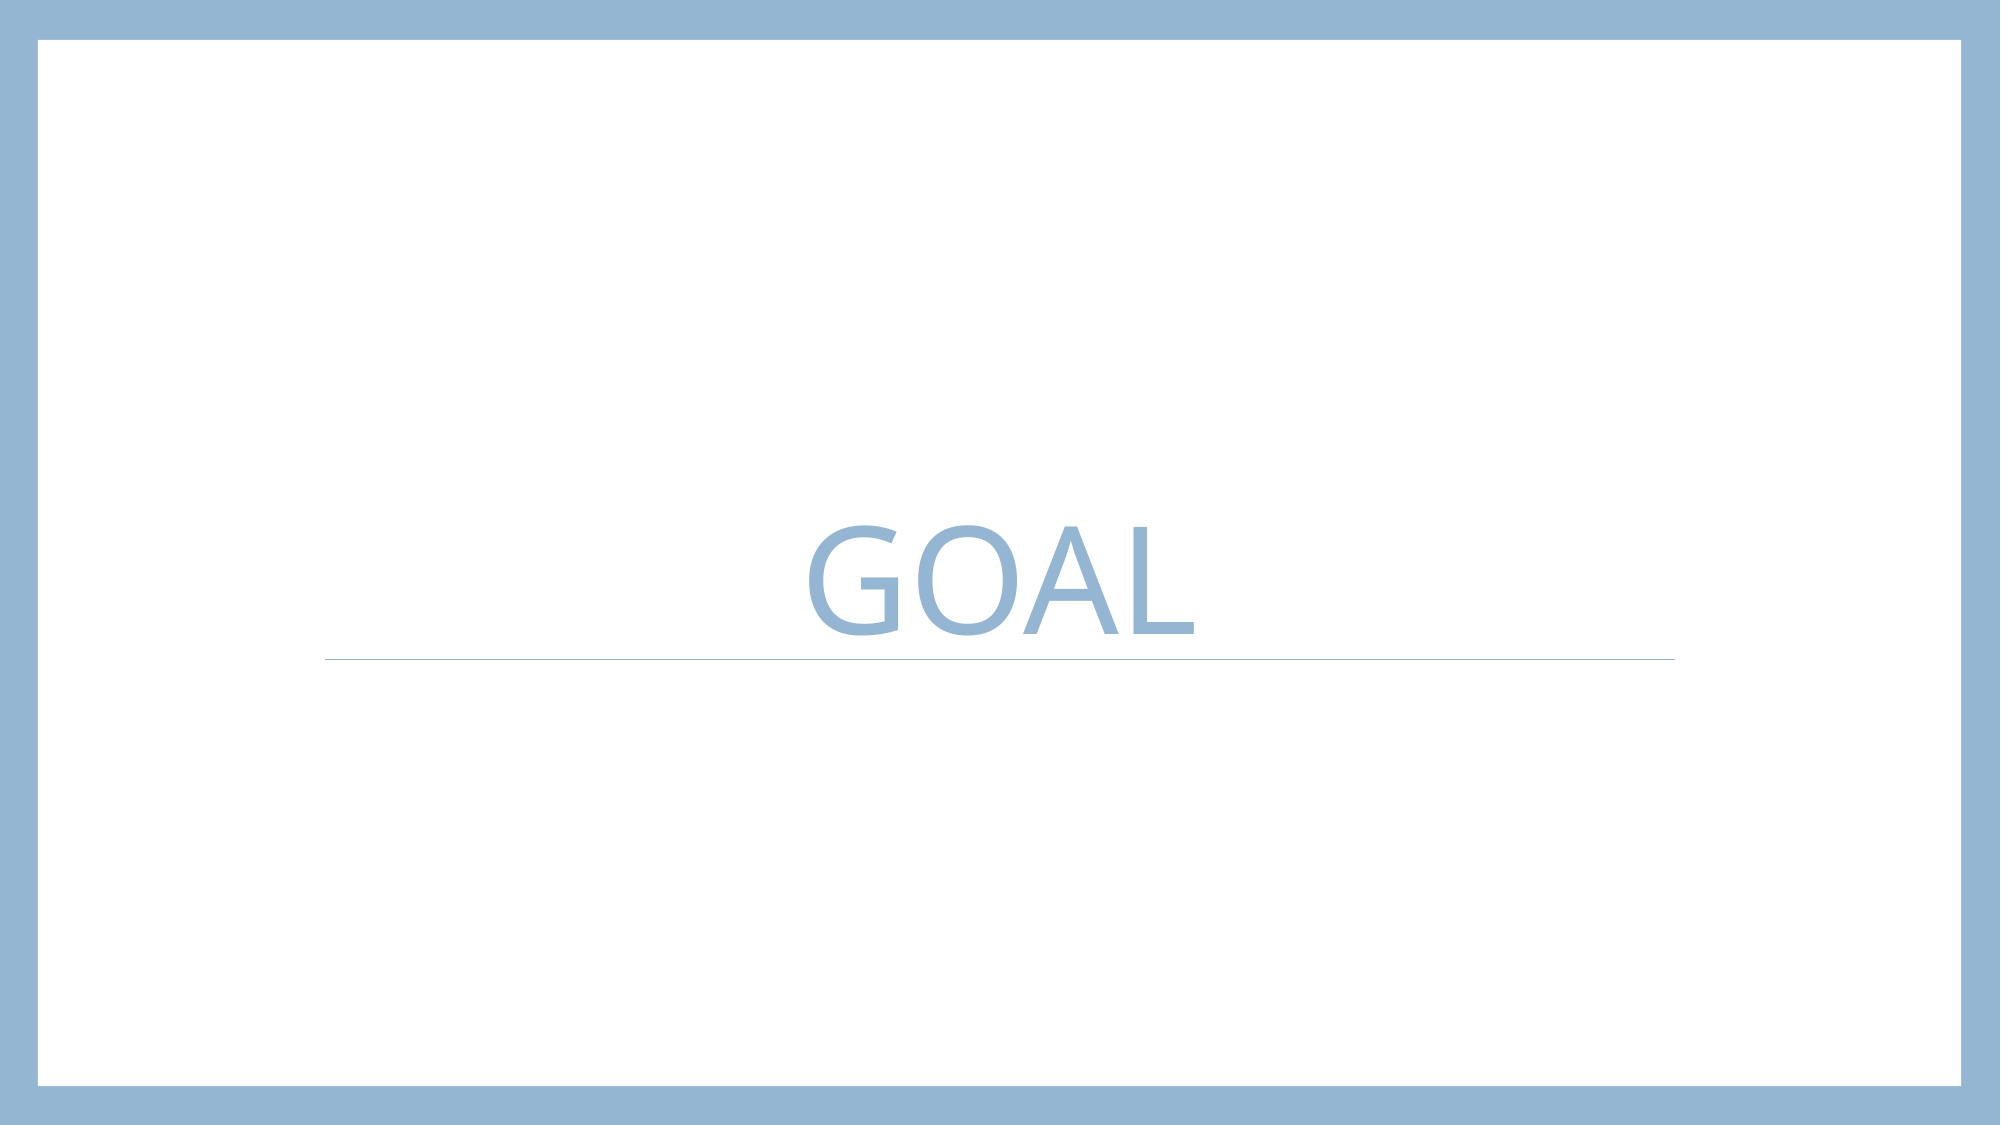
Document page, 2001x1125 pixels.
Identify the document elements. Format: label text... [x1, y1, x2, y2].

title GOAL [181, 192, 1817, 673]
